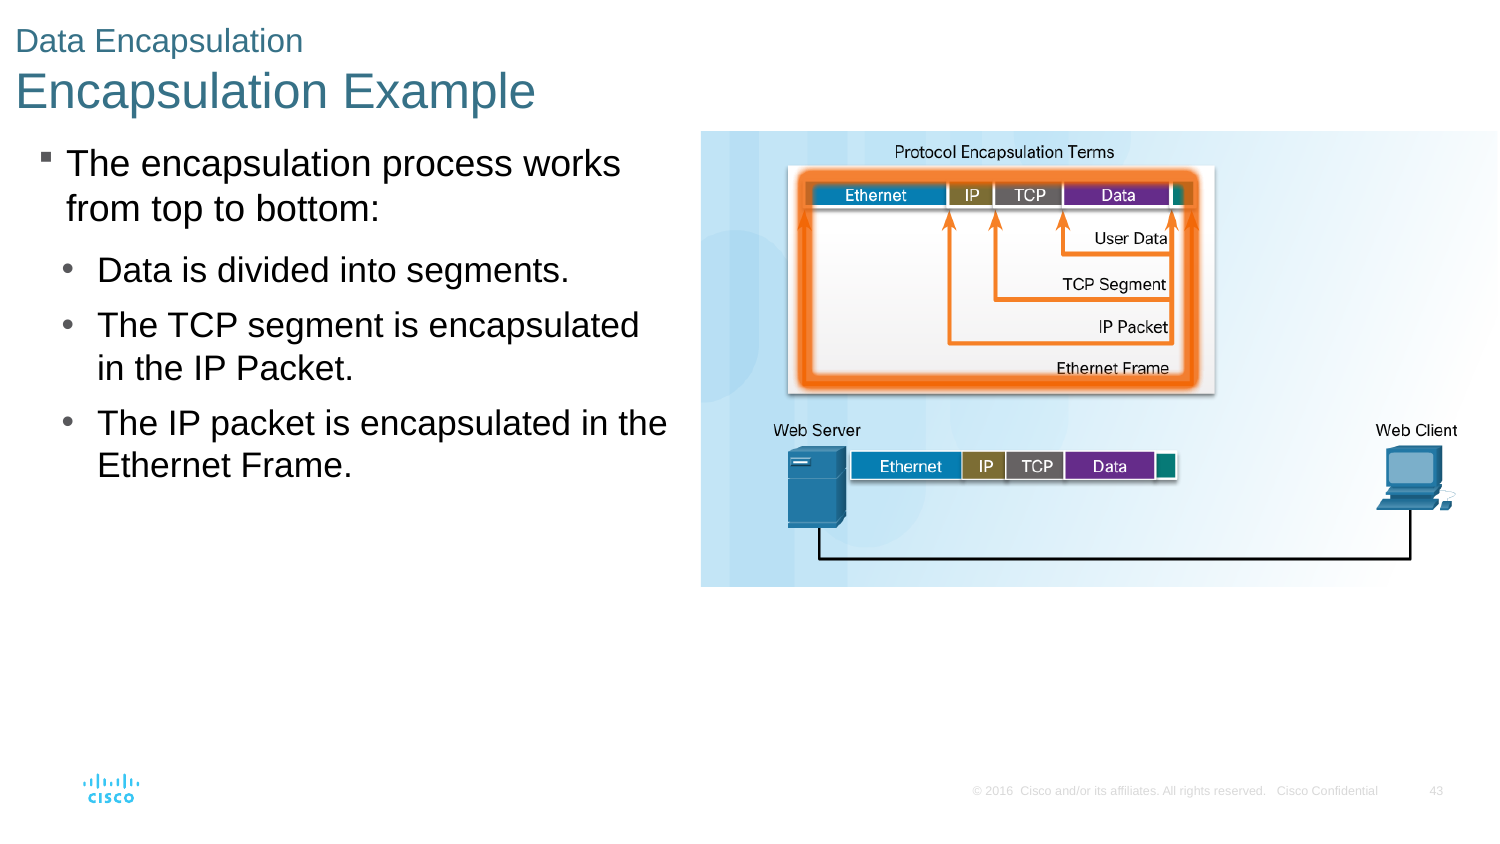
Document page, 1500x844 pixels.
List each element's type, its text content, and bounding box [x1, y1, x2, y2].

list The encapsulation process works from top to bottom: Data is divided into segments. The TCP segment is encapsulated in the IP Packet. The IP packet is encapsulated in the Ethernet Frame. [23, 131, 701, 711]
picture [700, 130, 1498, 587]
title Data Encapsulation Encapsulation Example [0, 6, 1500, 131]
